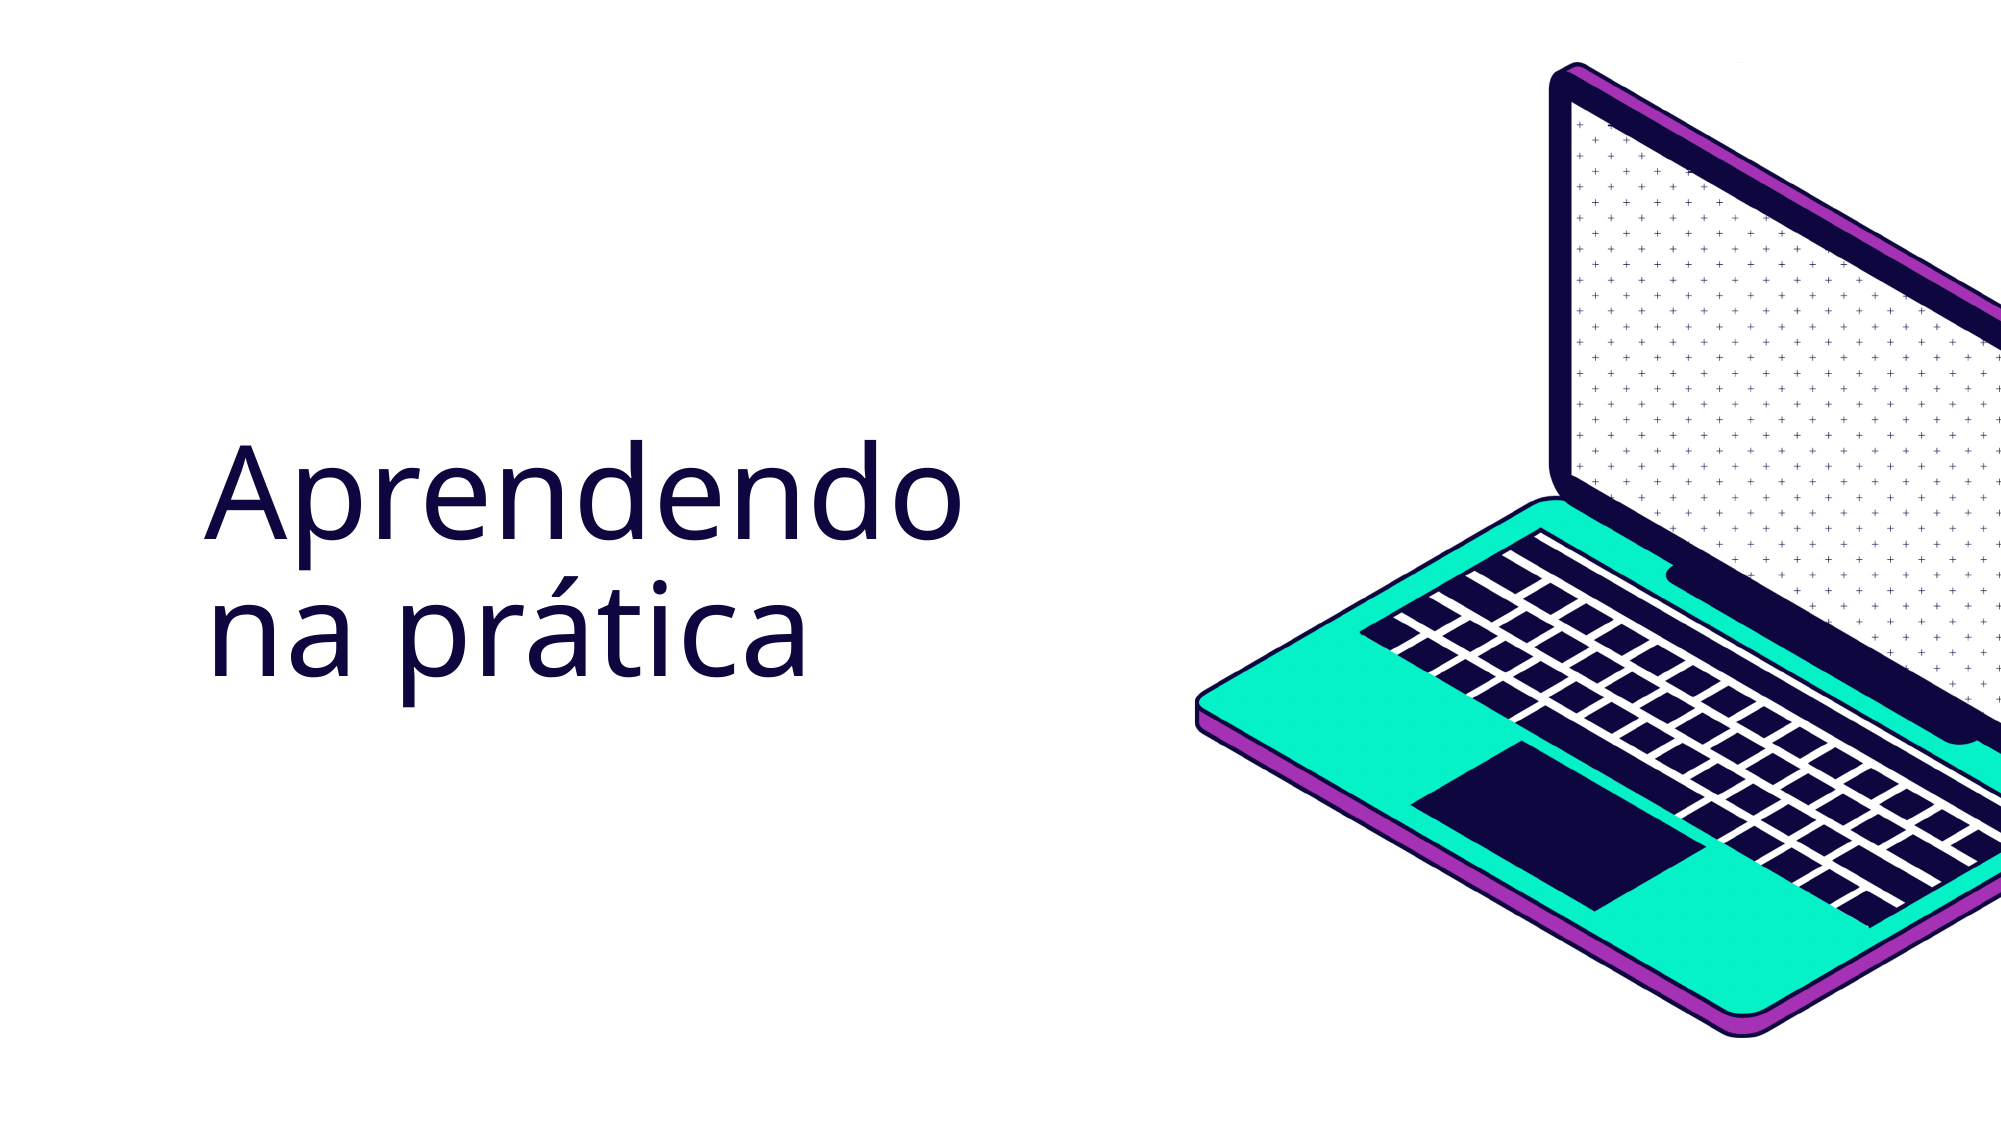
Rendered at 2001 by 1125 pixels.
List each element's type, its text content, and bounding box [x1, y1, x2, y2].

text_box [1194, 62, 2000, 1038]
text_box Aprendendo na prática [204, 429, 1045, 704]
